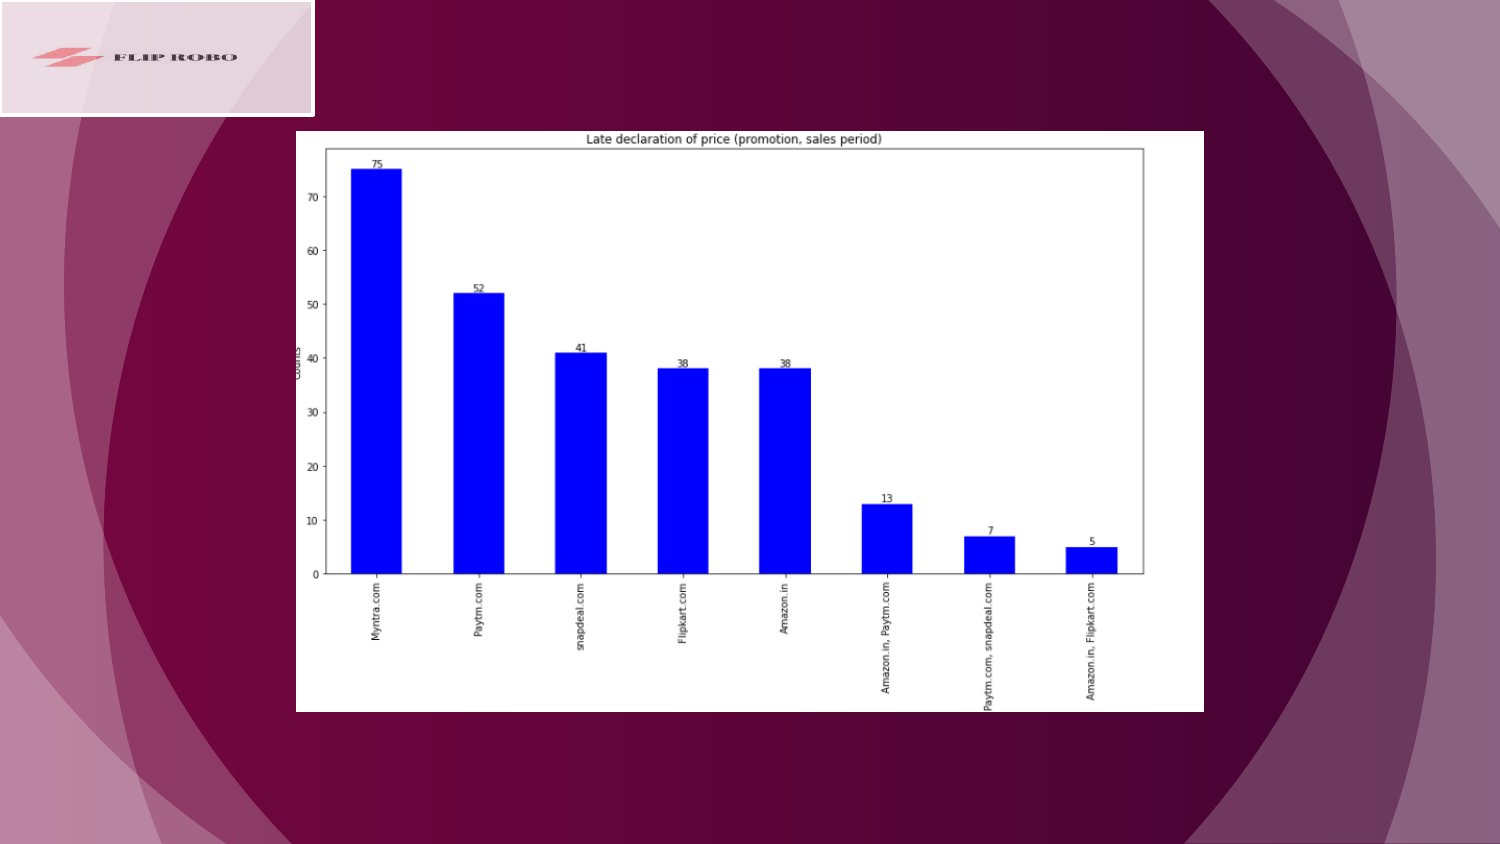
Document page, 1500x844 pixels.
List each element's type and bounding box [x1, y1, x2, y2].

picture [296, 131, 1204, 713]
